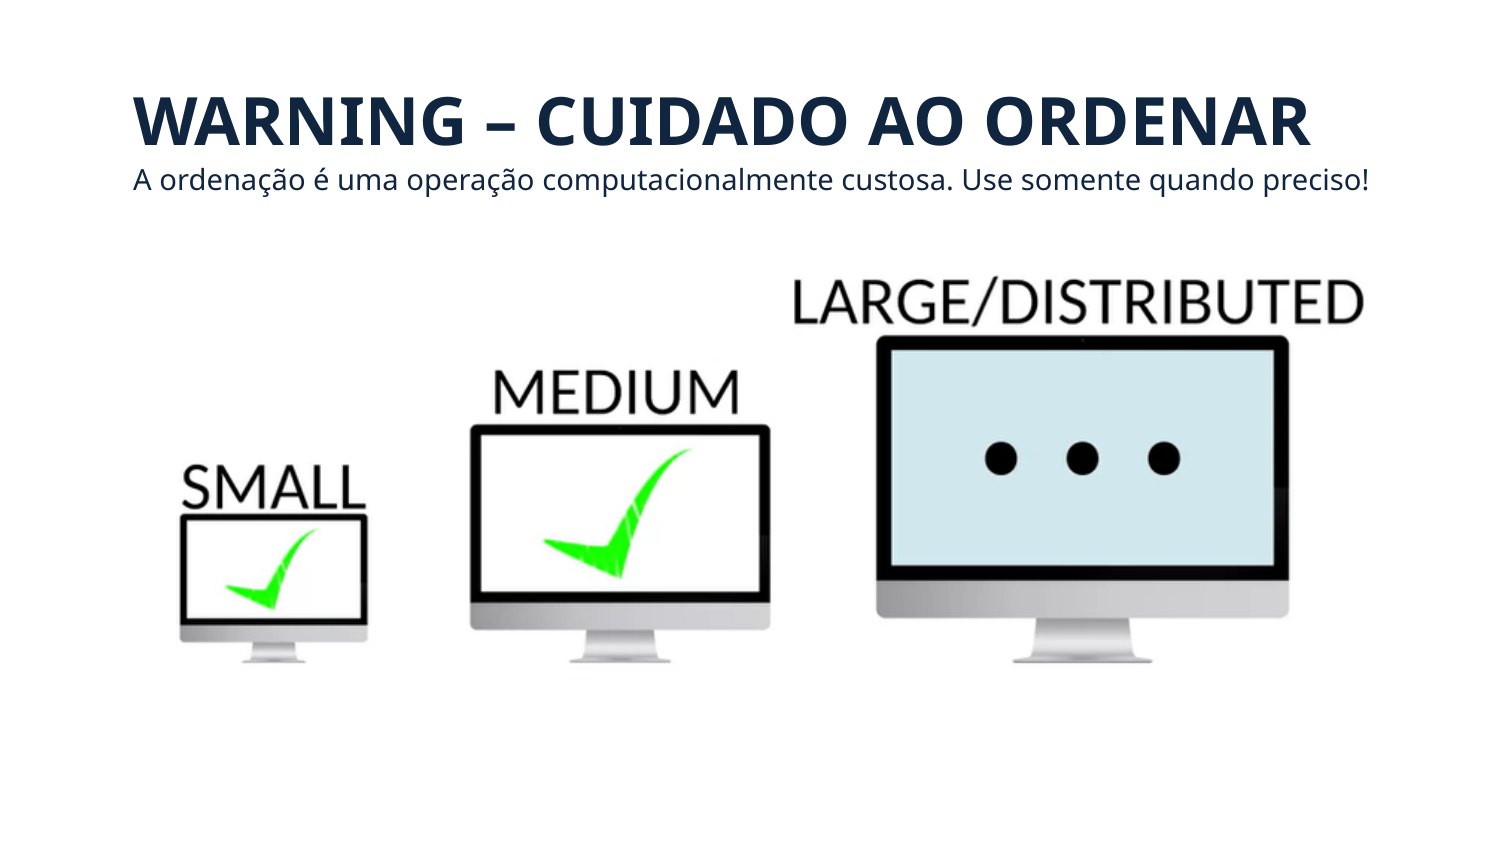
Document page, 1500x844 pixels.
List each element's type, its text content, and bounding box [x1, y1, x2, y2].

picture [156, 201, 1377, 705]
subtitle A ordenação é uma operação computacionalmente custosa. Use somente quando preciso! [118, 146, 1419, 202]
title WARNING – CUIDADO AO ORDENAR [118, 63, 1377, 146]
